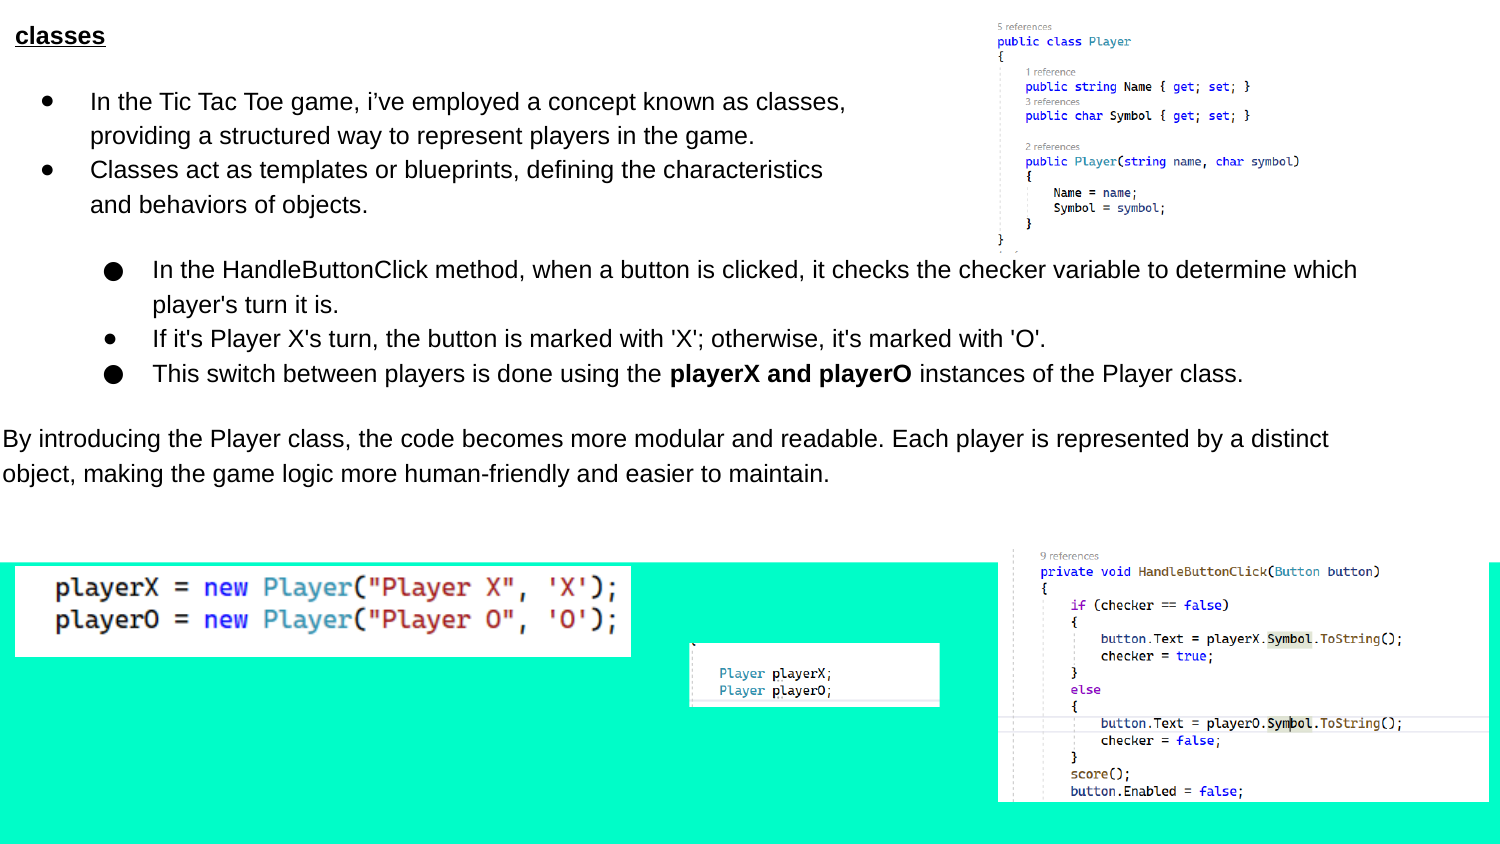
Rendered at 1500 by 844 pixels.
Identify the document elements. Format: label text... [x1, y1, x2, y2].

text_box In the HandleButtonClick method, when a button is clicked, it checks the checker variable to determine which player's turn it is. If it's Player X's turn, the button is marked with 'X'; otherwise, it's marked with 'O'. This switch between players is done using the playerX and playerO instances of the Player class. By introducing the Player class, the code becomes more modular and readable. Each player is represented by a distinct object, making the game logic more human-friendly and easier to maintain. [0, 234, 1402, 563]
picture [689, 643, 940, 707]
text_box classes In the Tic Tac Toe game, i’ve employed a concept known as classes, providing a structured way to represent players in the game. Classes act as templates or blueprints, defining the characteristics and behaviors of objects. [0, 0, 867, 234]
picture [14, 565, 632, 658]
picture [997, 548, 1490, 802]
picture [972, 17, 1500, 254]
